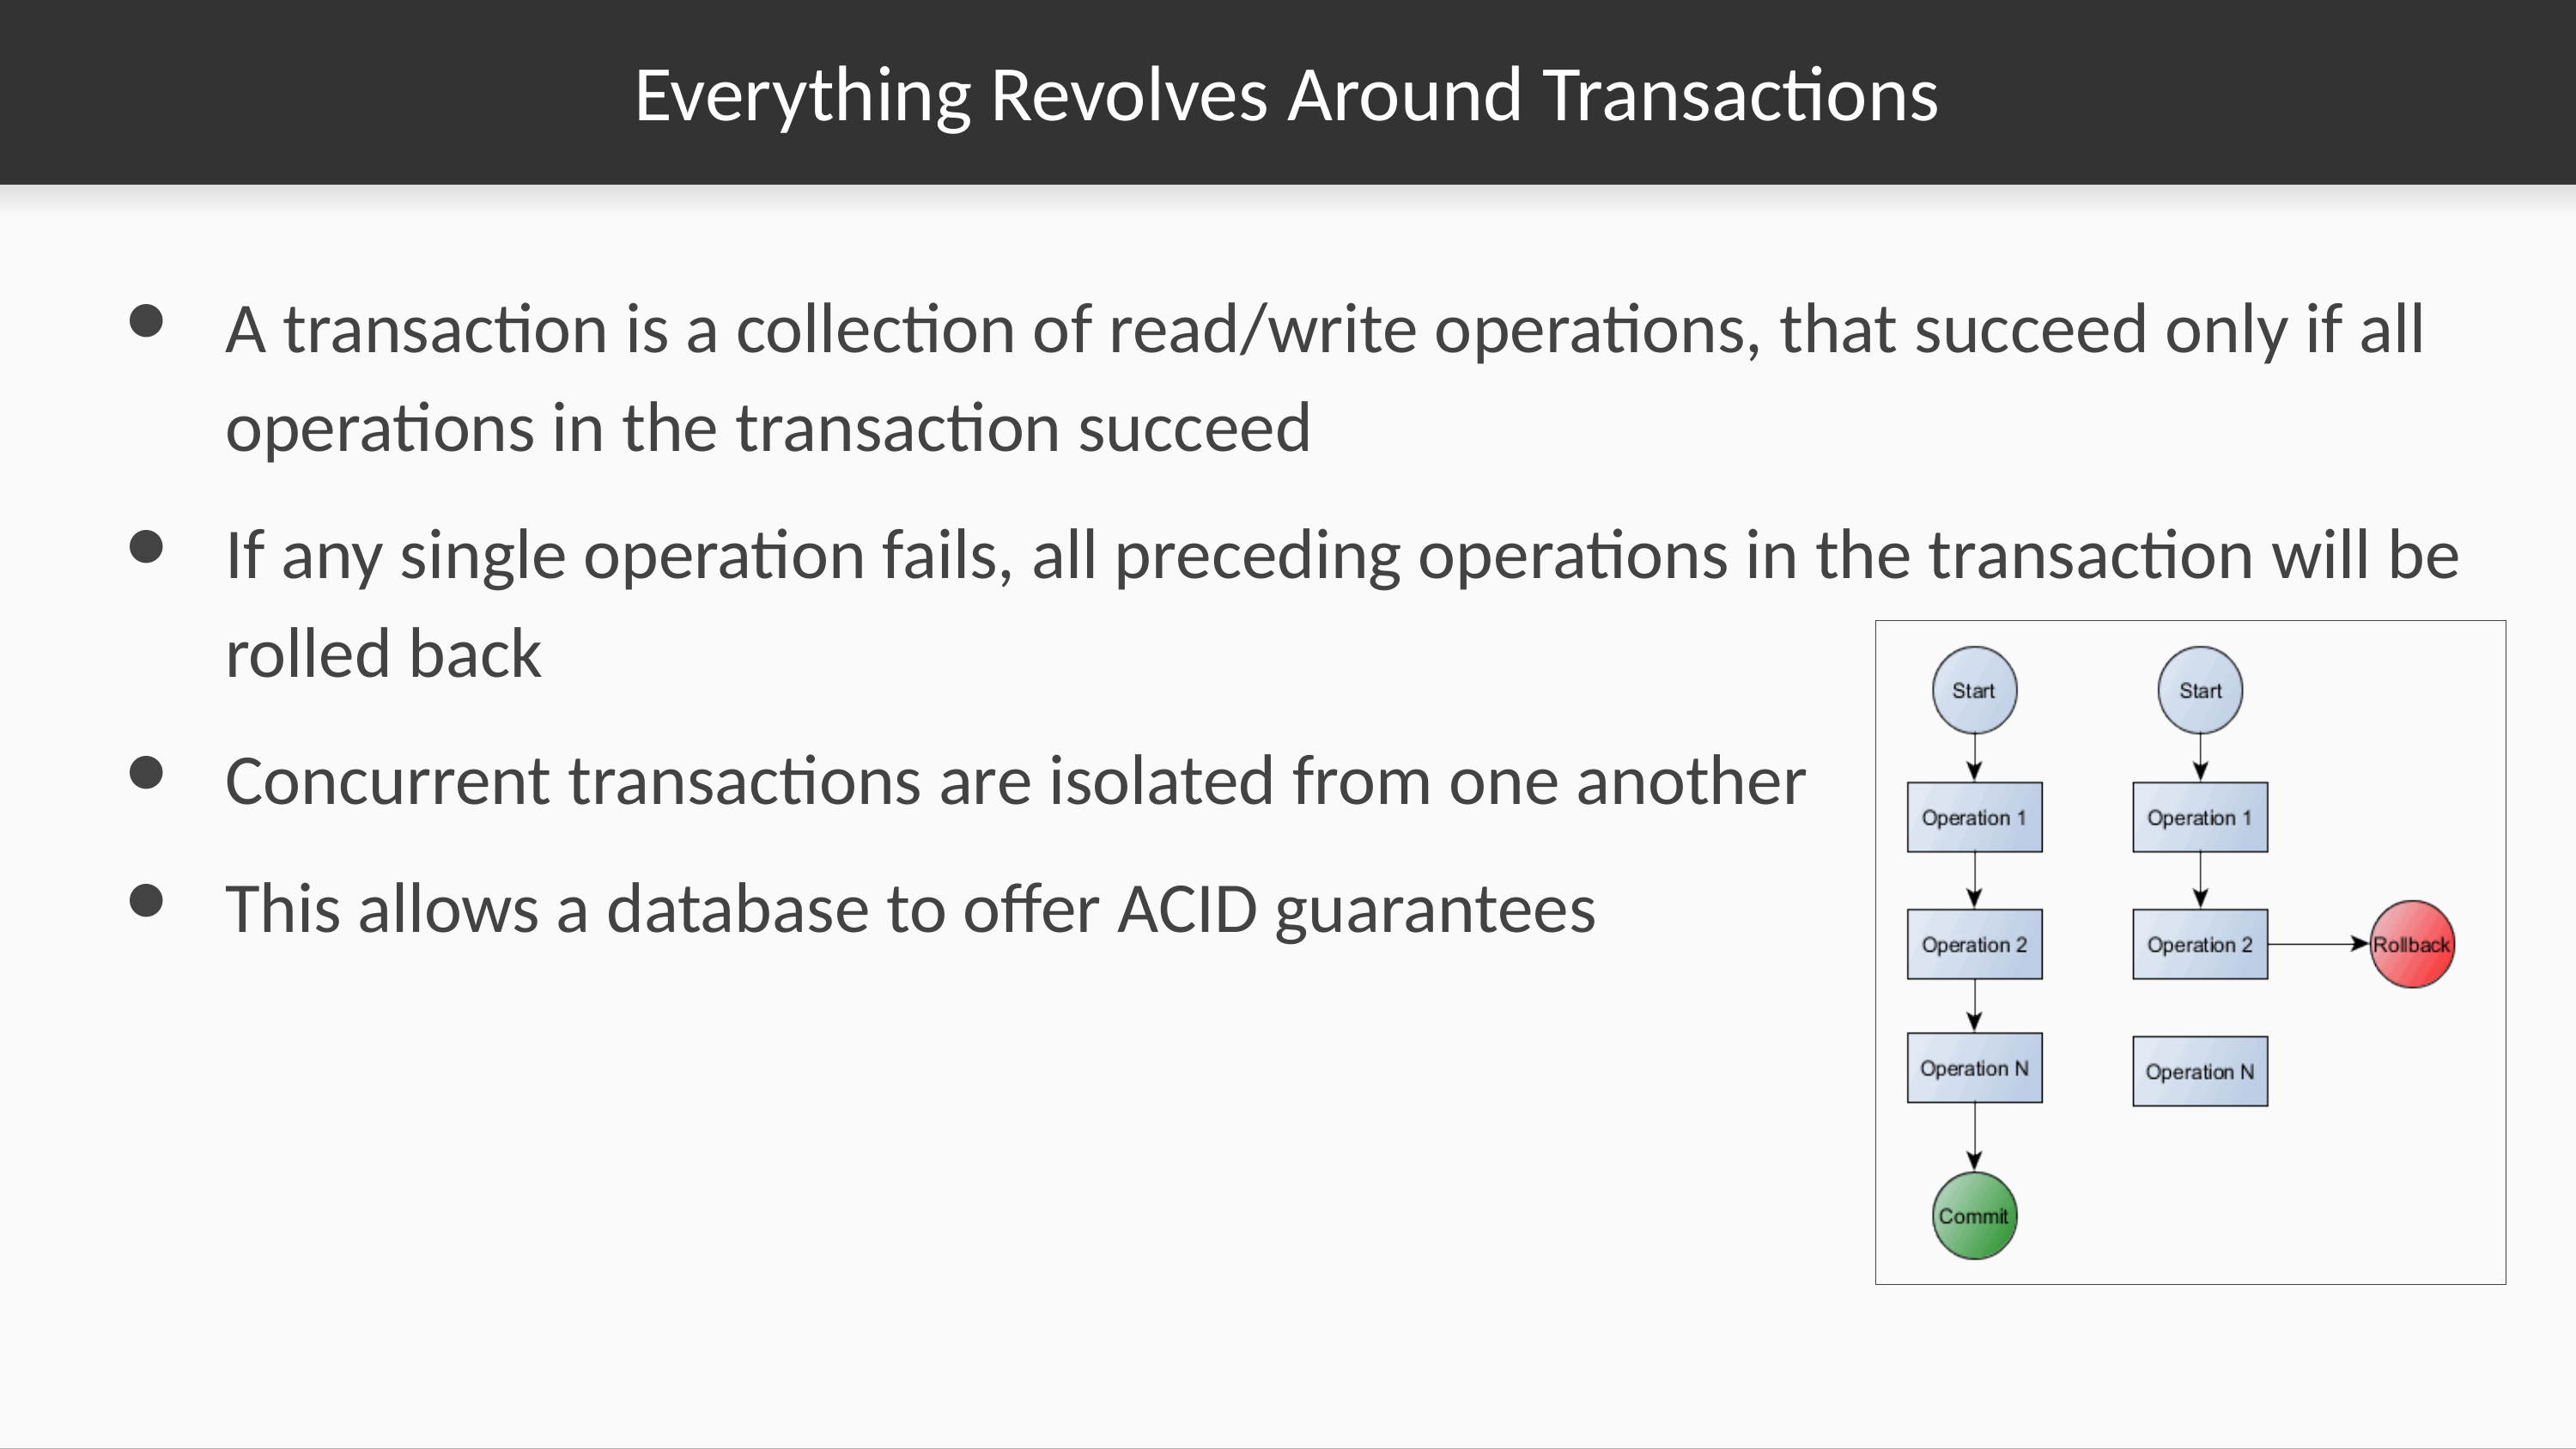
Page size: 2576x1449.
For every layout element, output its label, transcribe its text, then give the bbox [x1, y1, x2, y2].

text_box A transaction is a collection of read/write operations, that succeed only if all operations in the transaction succeed If any single operation fails, all preceding operations in the transaction will be rolled back Concurrent transactions are isolated from one another This allows a database to offer ACID guarantees [70, 241, 2568, 1396]
picture [1875, 620, 2506, 1285]
title Everything Revolves Around Transactions [28, 4, 2547, 174]
